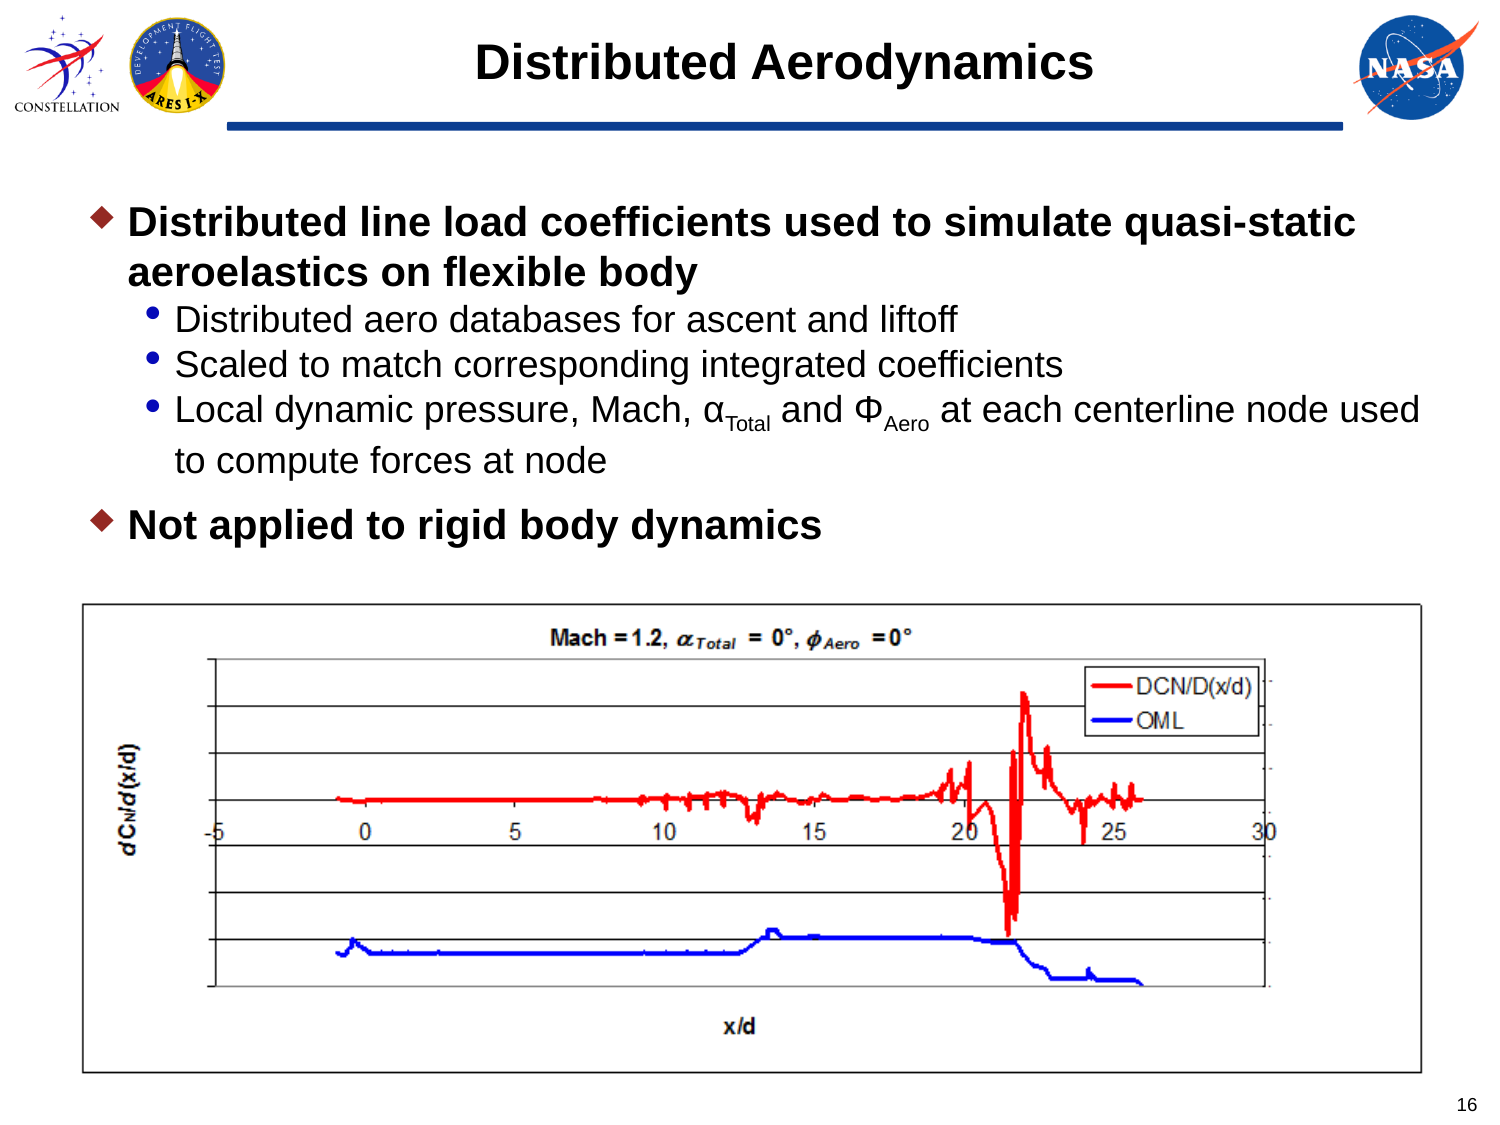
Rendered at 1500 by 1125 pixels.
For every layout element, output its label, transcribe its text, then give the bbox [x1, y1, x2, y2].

list Distributed line load coefficients used to simulate quasi-static aeroelastics on flexible body Distributed aero databases for ascent and liftoff Scaled to match corresponding integrated coefficients Local dynamic pressure, Mach, αTotal and ΦAero at each centerline node used to compute forces at node Not applied to rigid body dynamics [36, 186, 1469, 1064]
picture [14, 15, 120, 115]
title Distributed Aerodynamics [226, 9, 1344, 110]
picture [73, 596, 1427, 1083]
picture [1353, 15, 1479, 120]
slide_number 16 [1177, 1082, 1478, 1125]
picture [127, 15, 227, 115]
